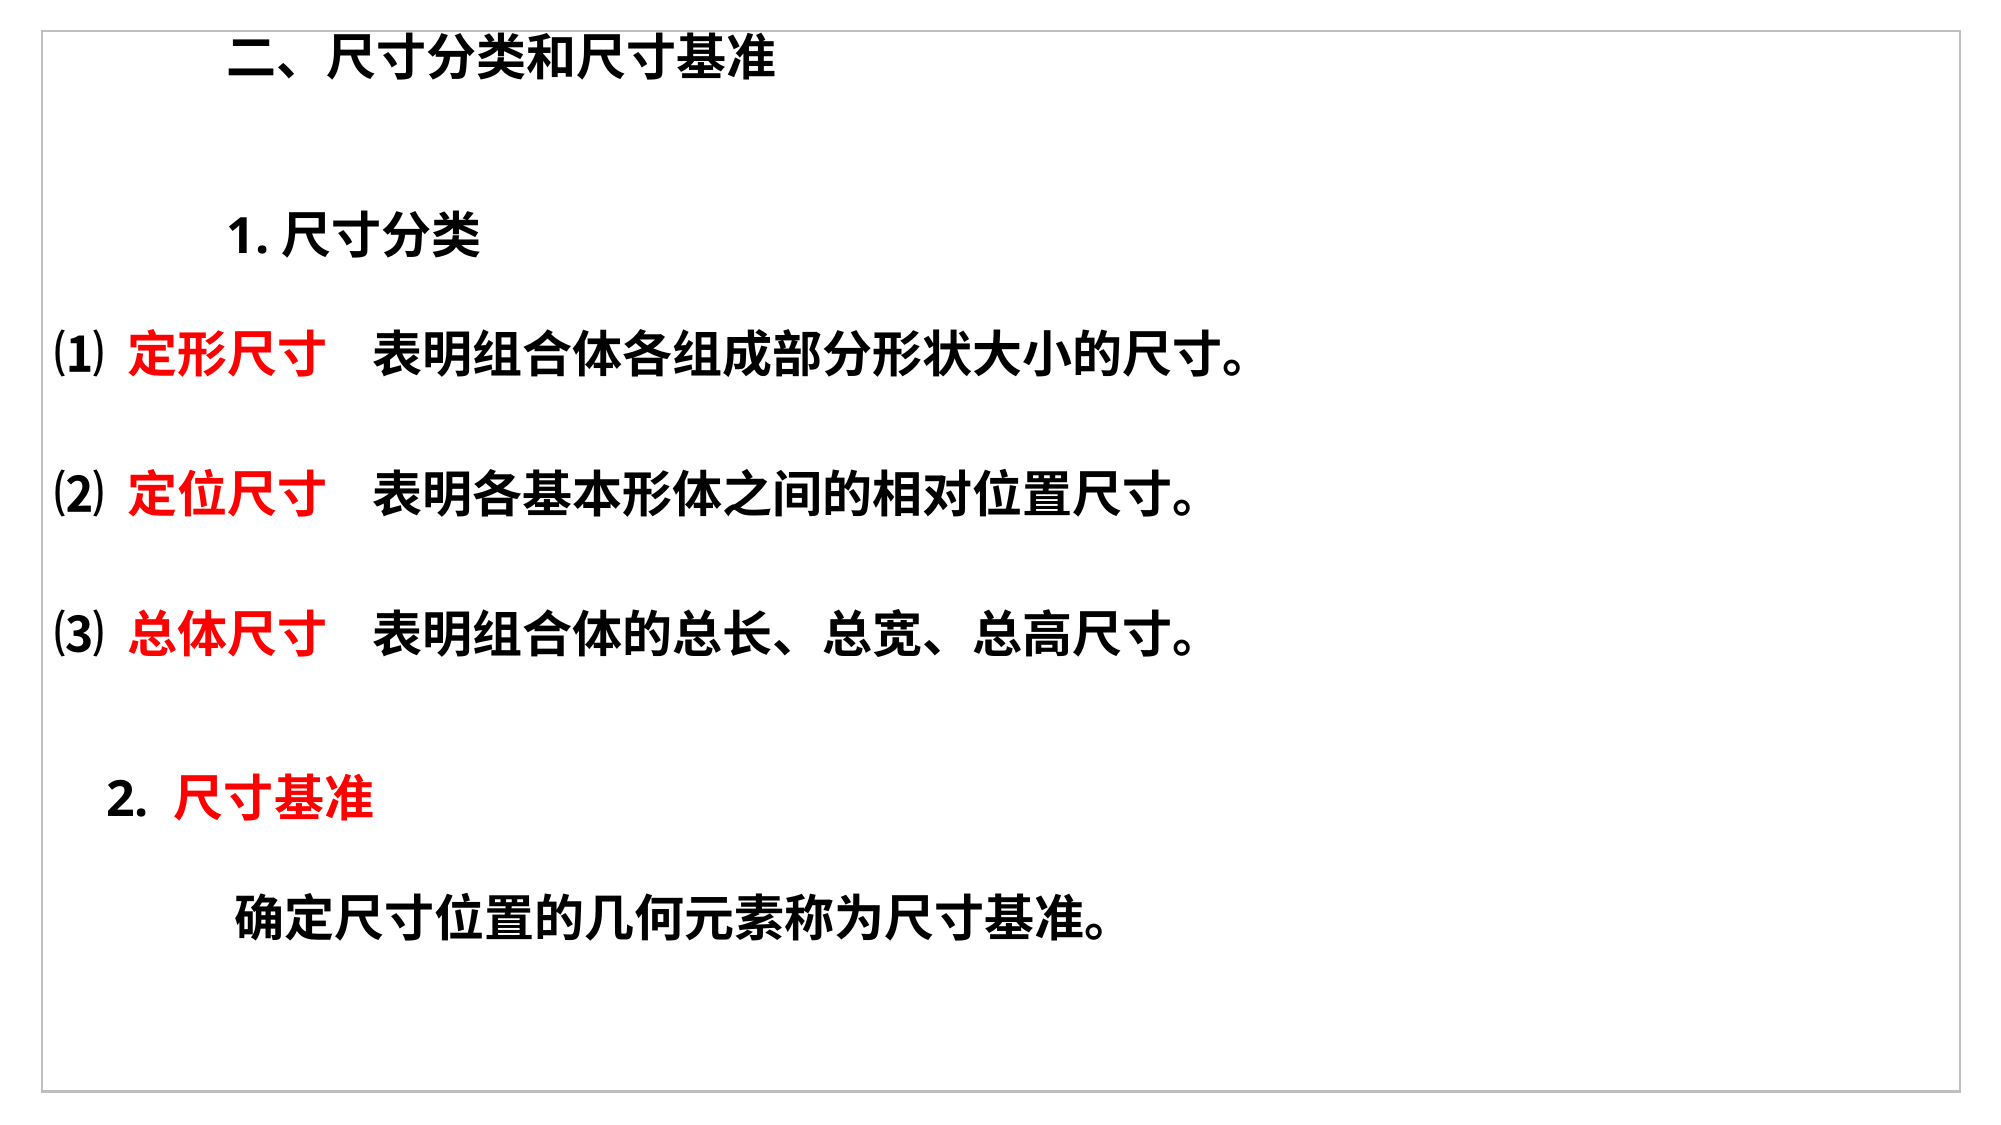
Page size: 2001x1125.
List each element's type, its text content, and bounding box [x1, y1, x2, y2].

text_box 1.尺寸分类 [117, 196, 591, 272]
text_box ⑴ 定形尺寸 表明组合体各组成部分形状大小的尺寸。 ⑵ 定位尺寸 表明各基本形体之间的相对位置尺寸。 ⑶ 总体尺寸 表明组合体的总长、总宽、总高尺寸。 [39, 255, 1940, 671]
subtitle 二、尺寸分类和尺寸基准 [211, 24, 1386, 138]
text_box 2. 尺寸基准 确定尺寸位置的几何元素称为尺寸基准。 [39, 759, 1940, 954]
